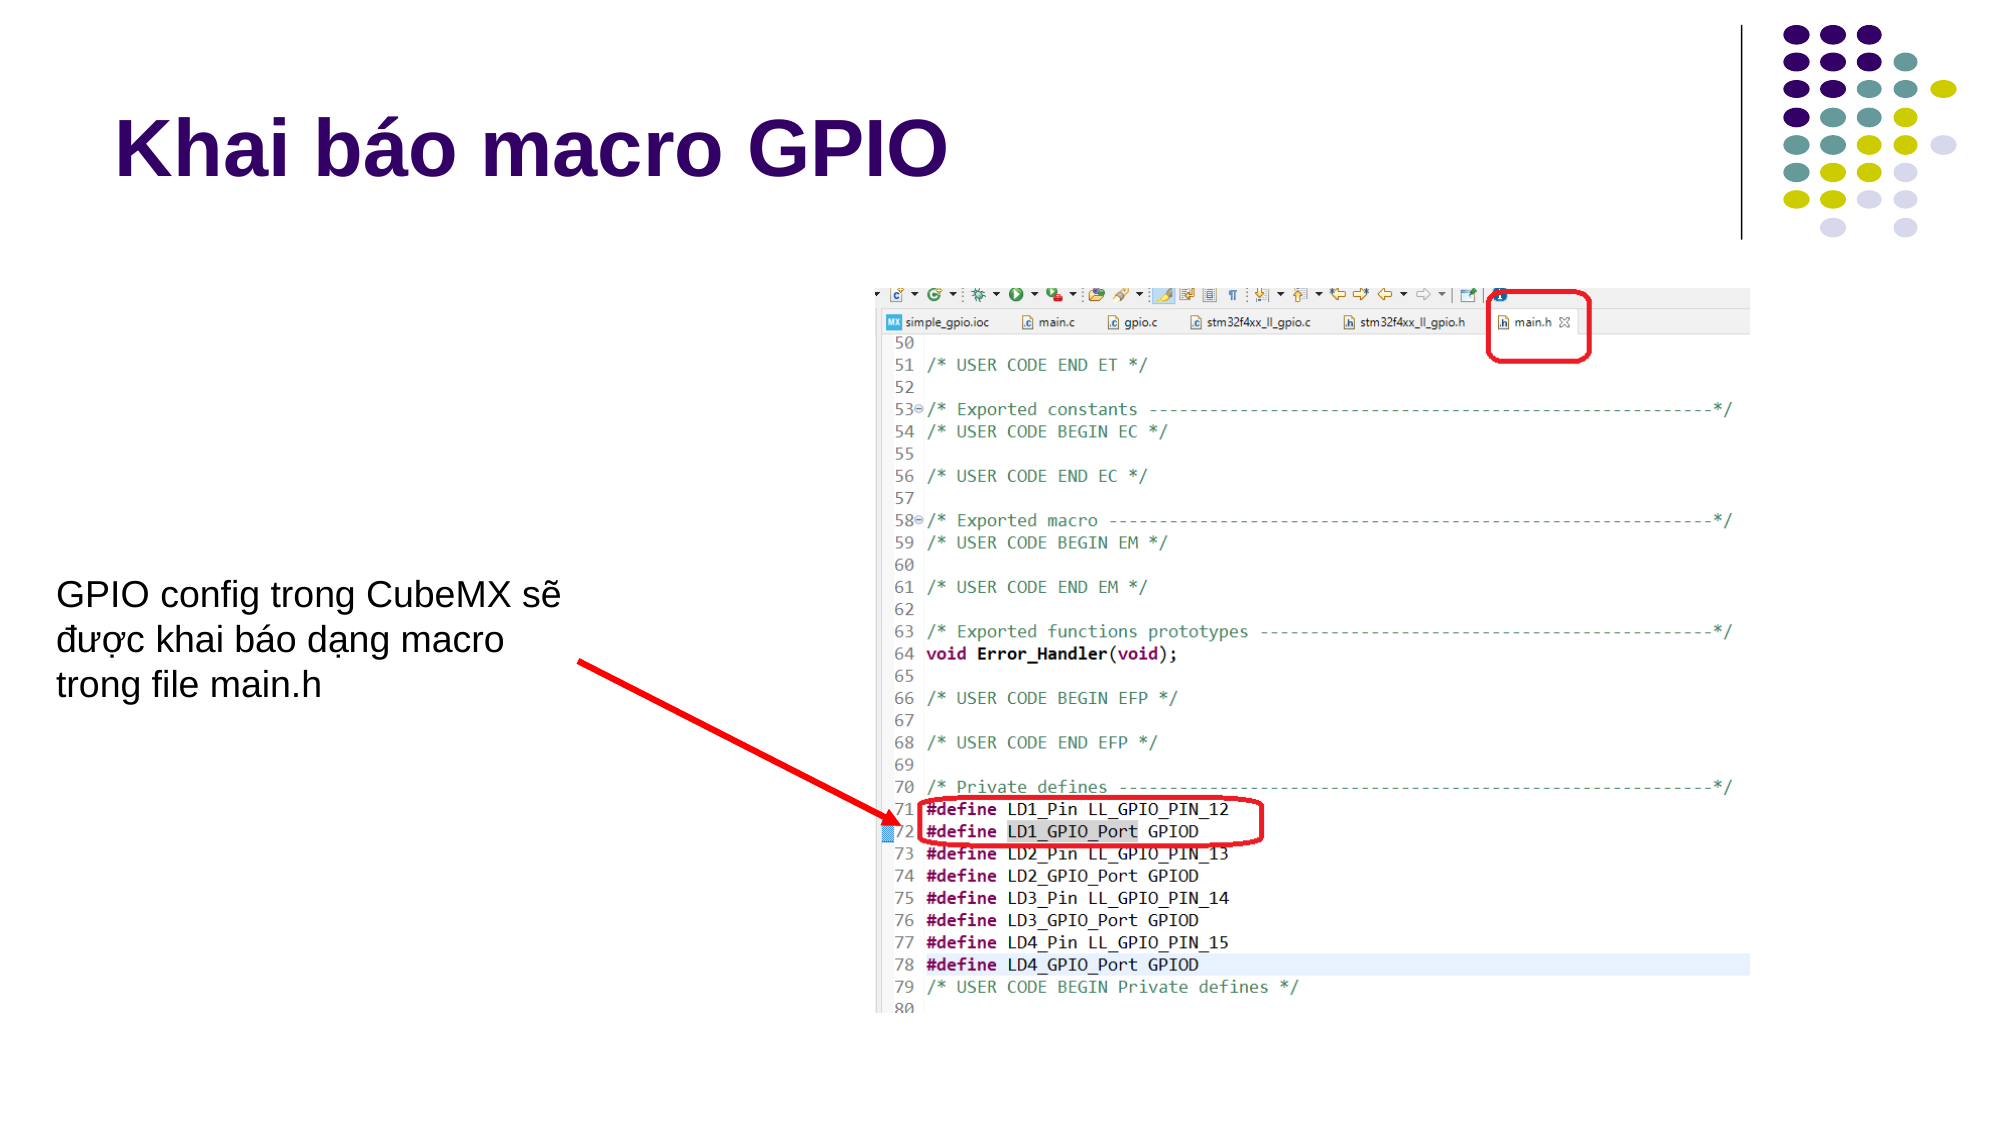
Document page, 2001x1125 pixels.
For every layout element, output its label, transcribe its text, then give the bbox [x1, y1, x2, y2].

title Khai báo macro GPIO [99, 42, 1750, 200]
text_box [577, 660, 902, 826]
text_box GPIO config trong CubeMX sẽ được khai báo dạng macro trong file main.h [41, 562, 578, 713]
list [874, 288, 1751, 1013]
